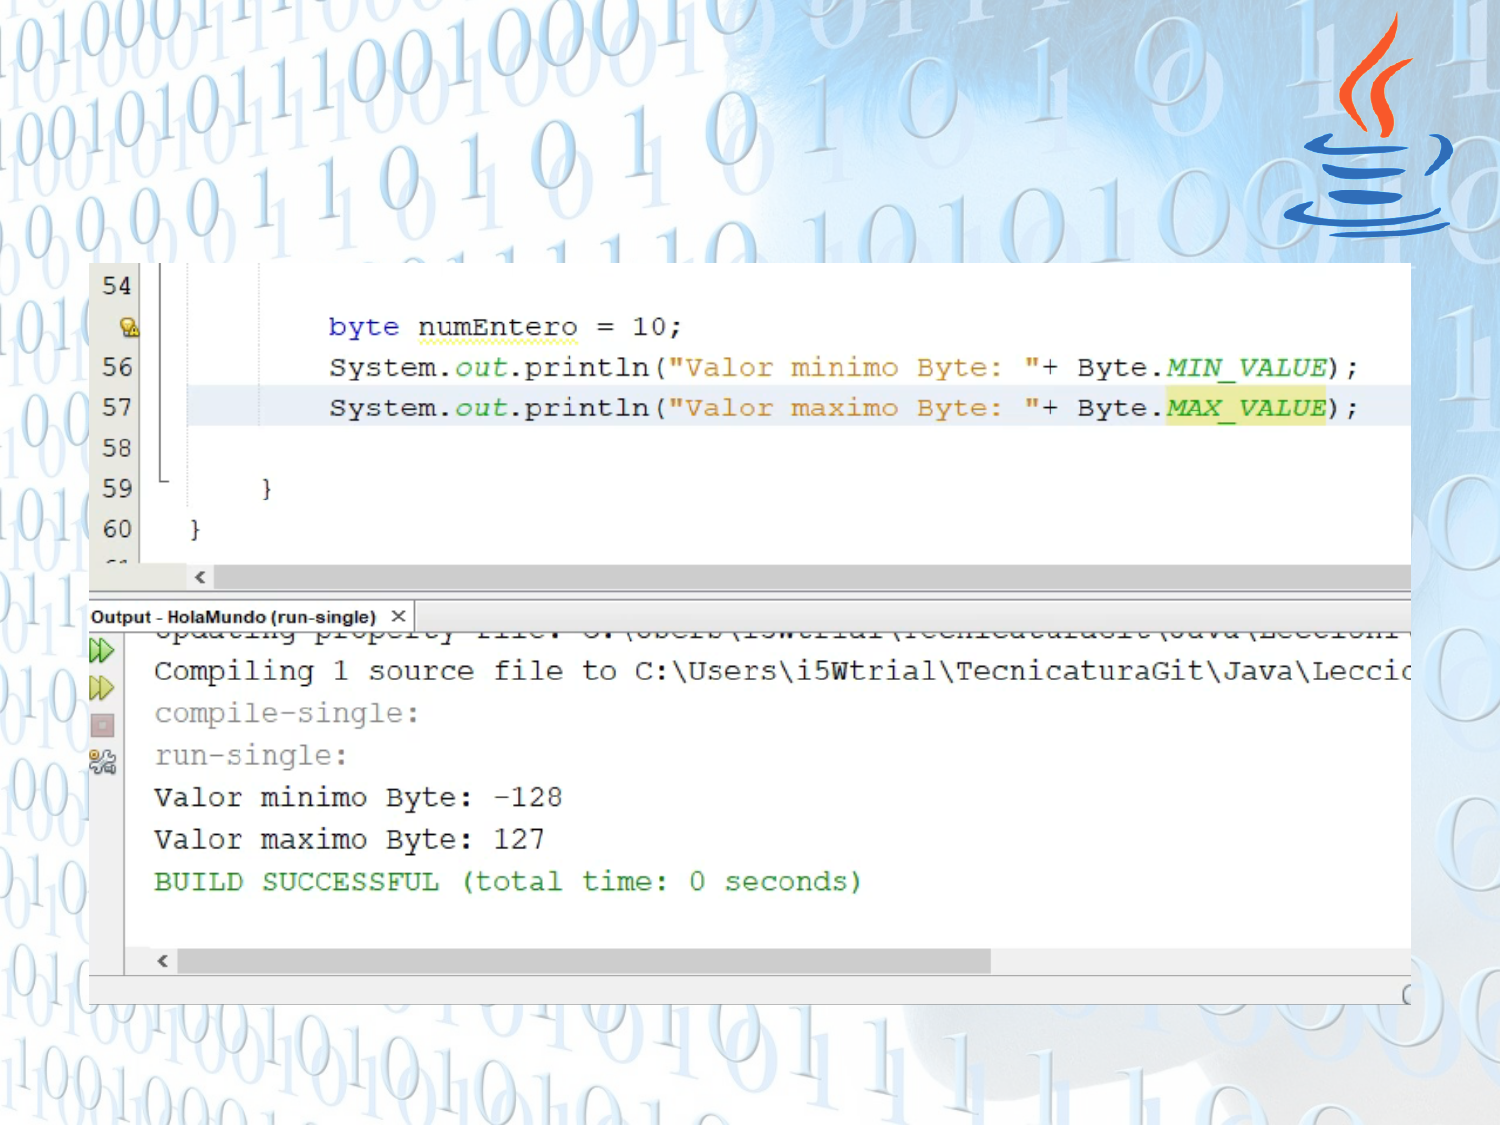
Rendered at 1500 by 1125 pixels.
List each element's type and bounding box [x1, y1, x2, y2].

list [89, 262, 1411, 1006]
picture [1246, 0, 1500, 254]
